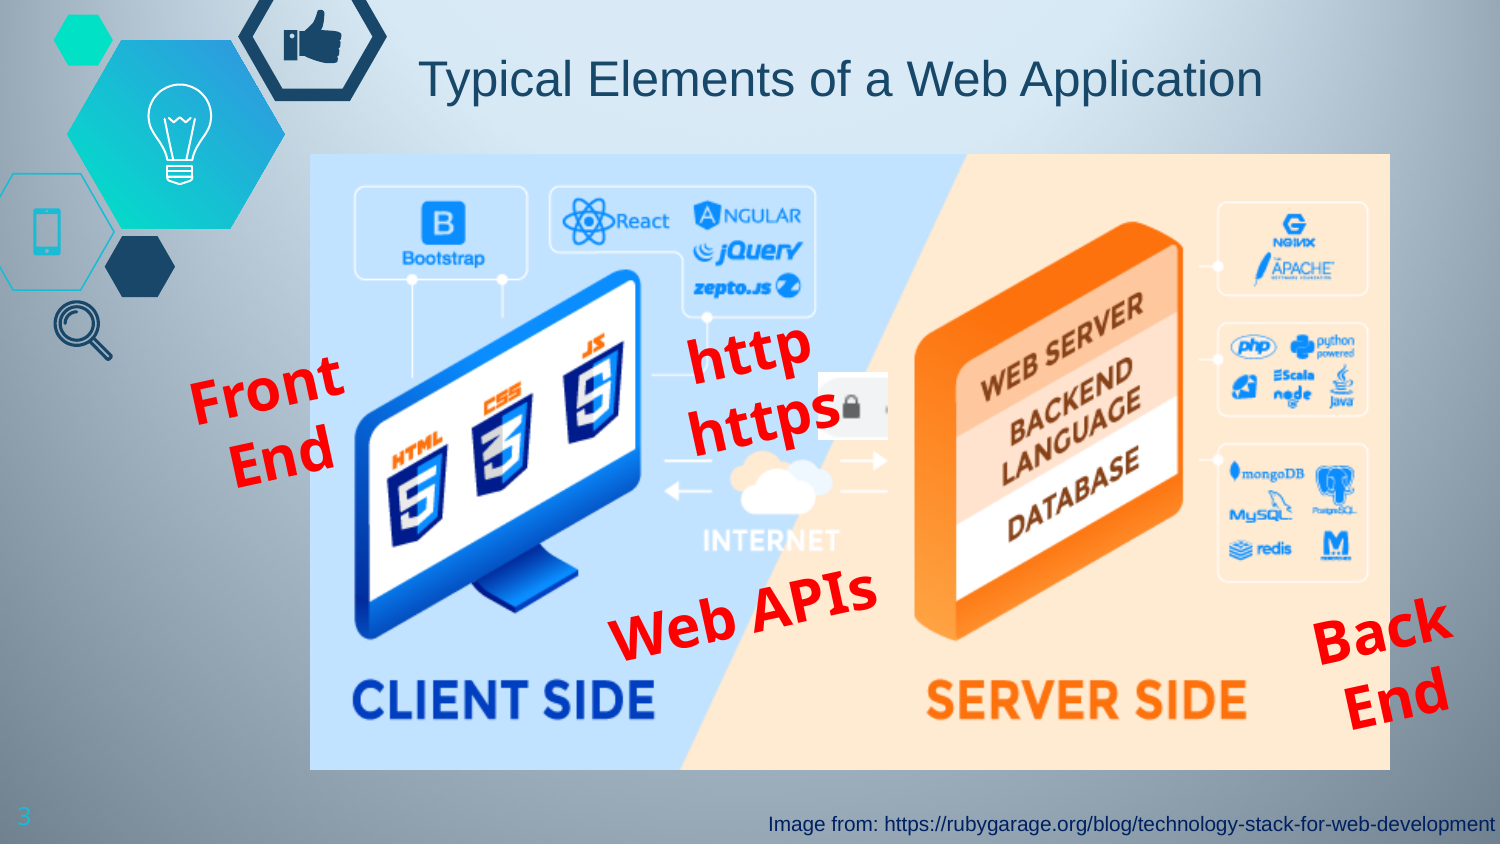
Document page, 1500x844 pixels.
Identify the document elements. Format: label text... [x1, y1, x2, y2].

picture [0, 175, 112, 289]
text_box Back End [1394, 568, 1489, 741]
title Typical Elements of a Web Application [402, 15, 1450, 121]
slide_number 3 [2, 785, 93, 844]
text_box Image from: https://rubygarage.org/blog/technology-stack-for-web-development [753, 803, 1500, 844]
picture [0, 0, 1500, 844]
text_box Front End [165, 335, 304, 517]
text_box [663, 306, 888, 464]
picture [253, 0, 372, 88]
